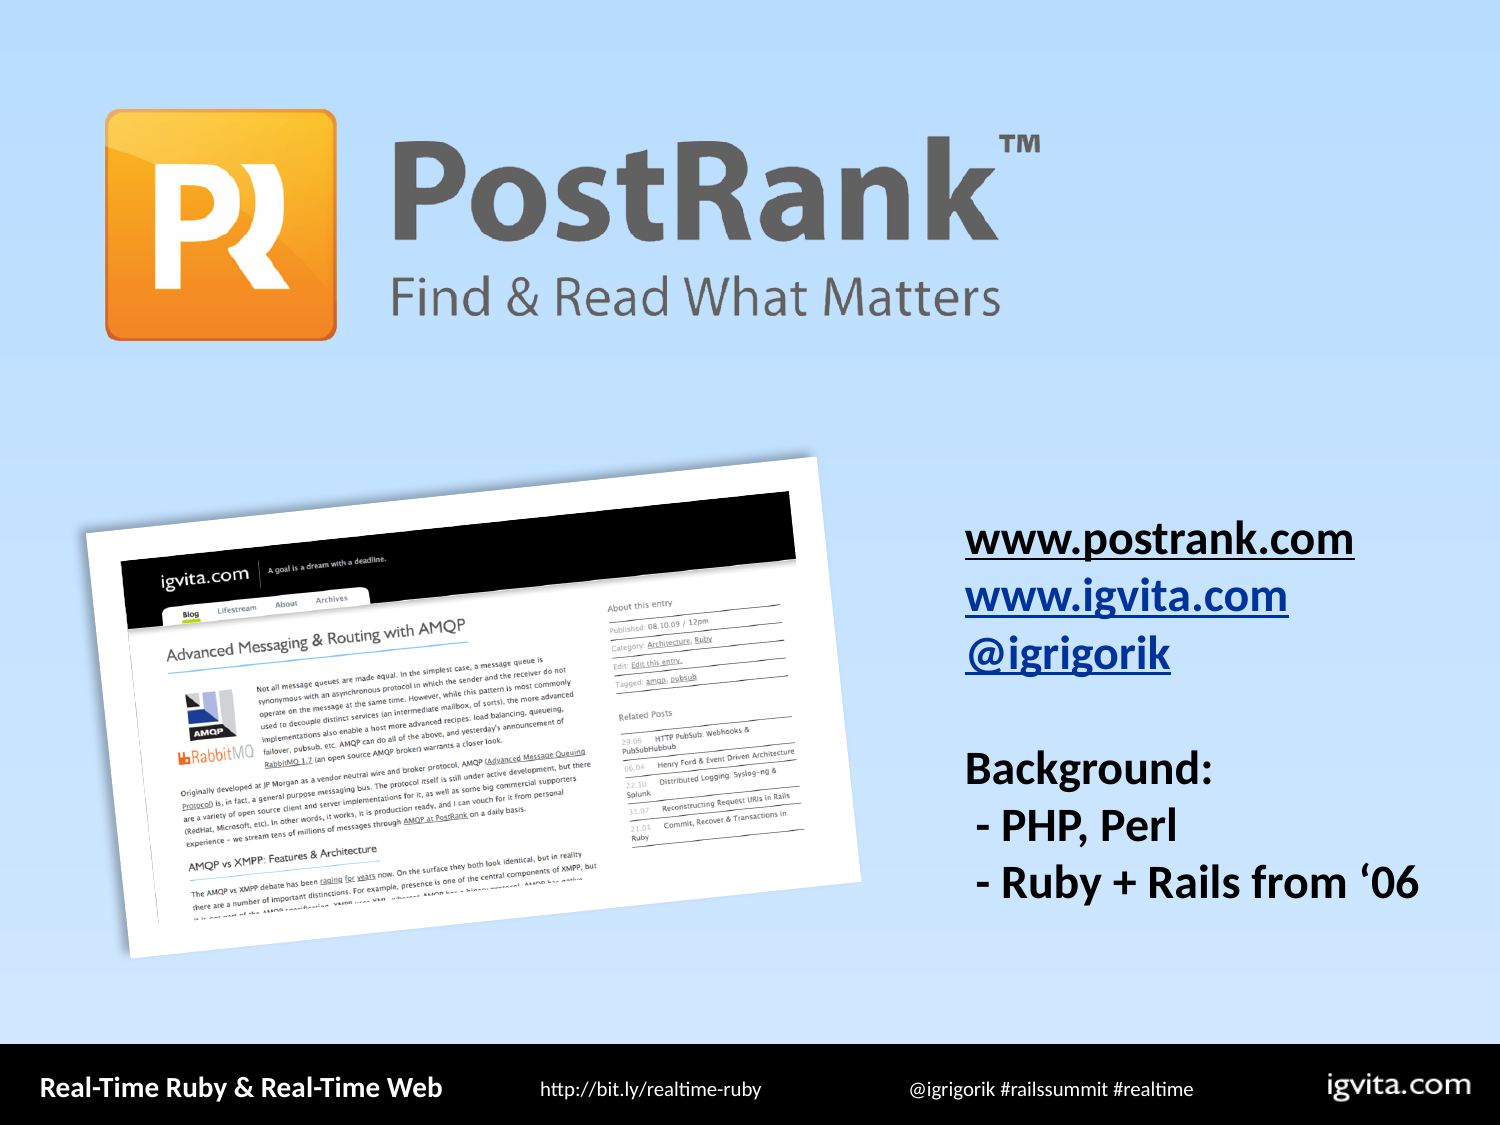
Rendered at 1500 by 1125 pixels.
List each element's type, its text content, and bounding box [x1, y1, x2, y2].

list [74, 83, 1072, 363]
picture [122, 492, 826, 924]
picture [1323, 1070, 1475, 1105]
text_box www.postrank.com www.igvita.com @igrigorik Background: - PHP, Perl - Ruby + Rails from ‘06 [950, 498, 1450, 916]
